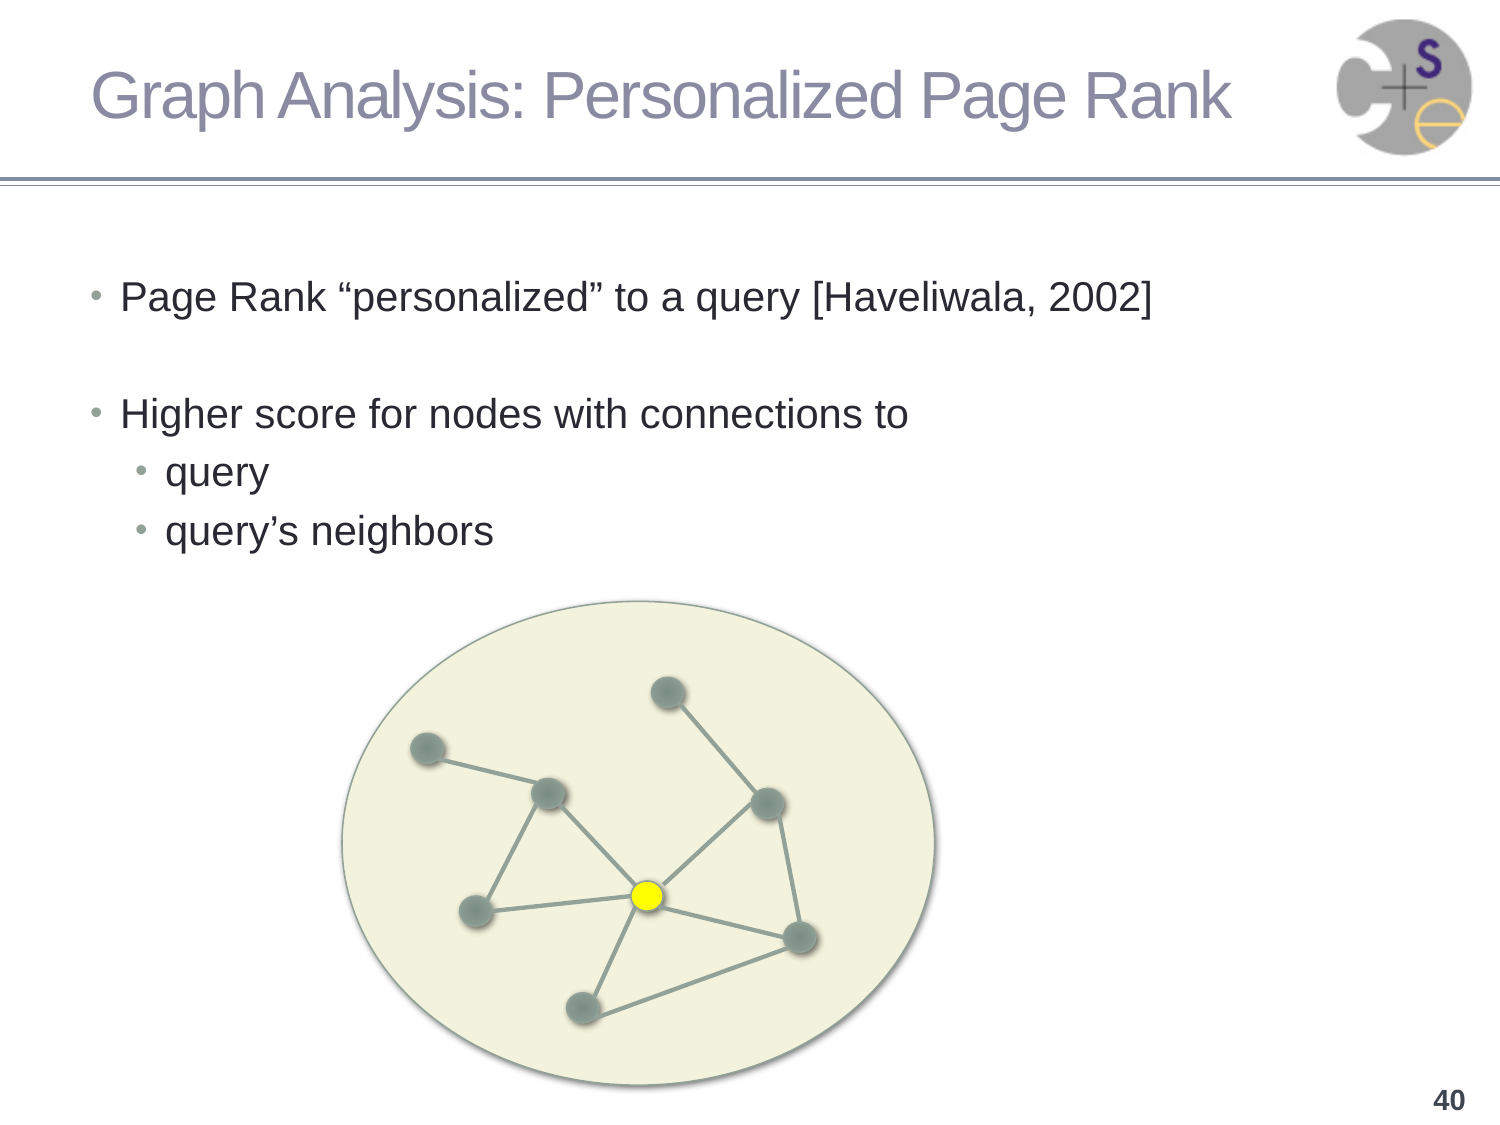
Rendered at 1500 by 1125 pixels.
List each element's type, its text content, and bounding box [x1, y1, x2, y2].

picture [1316, 3, 1500, 173]
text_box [341, 601, 935, 1086]
title Graph Analysis: Personalized Page Rank [75, 10, 1425, 173]
slide_number 40 [1399, 1071, 1500, 1125]
list Page Rank “personalized” to a query [Haveliwala, 2002] Higher score for nodes with connections to query query’s neighbors [75, 262, 1425, 1063]
